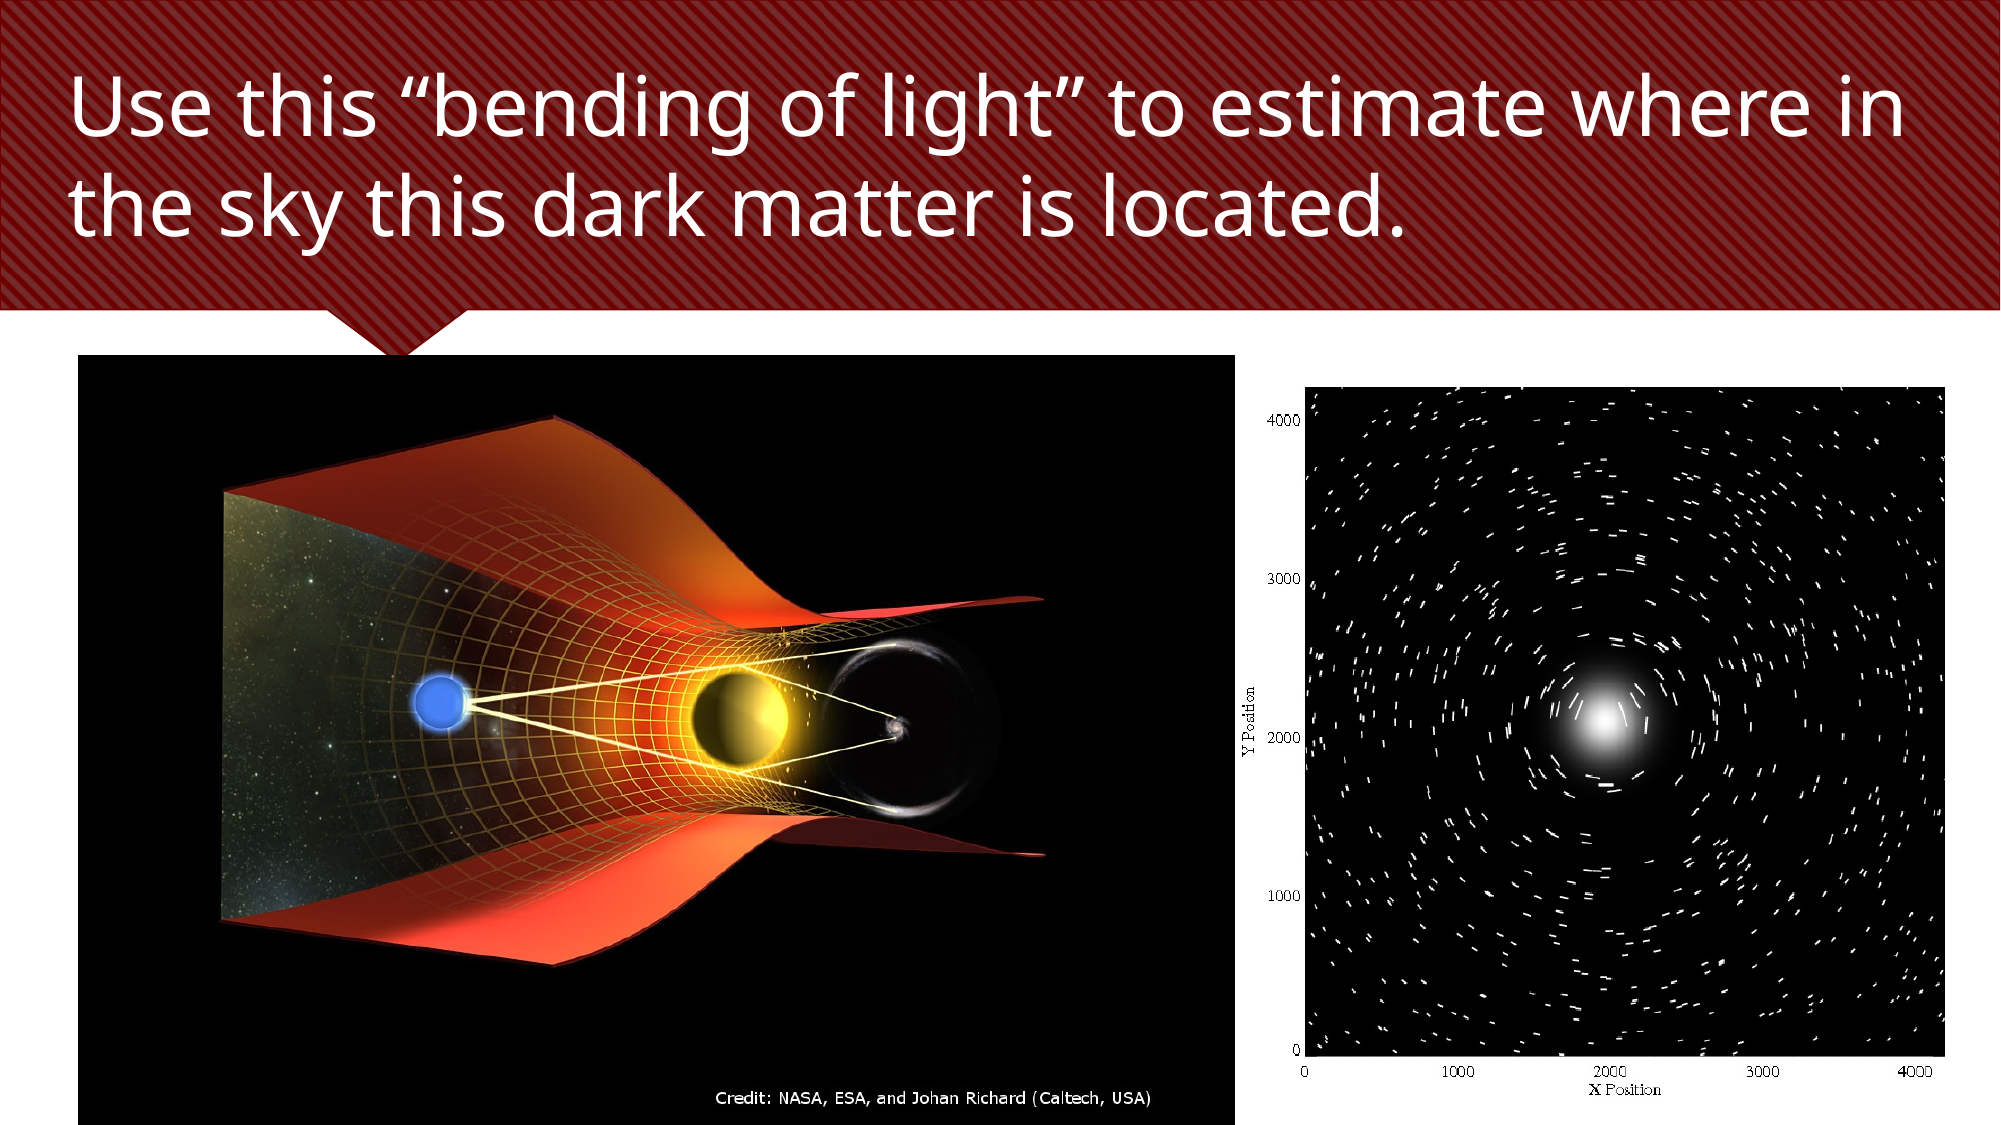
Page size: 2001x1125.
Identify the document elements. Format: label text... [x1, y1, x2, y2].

title Use this “bending of light” to estimate where in the sky this dark matter is located. [52, 73, 1963, 233]
picture [77, 354, 1964, 1125]
